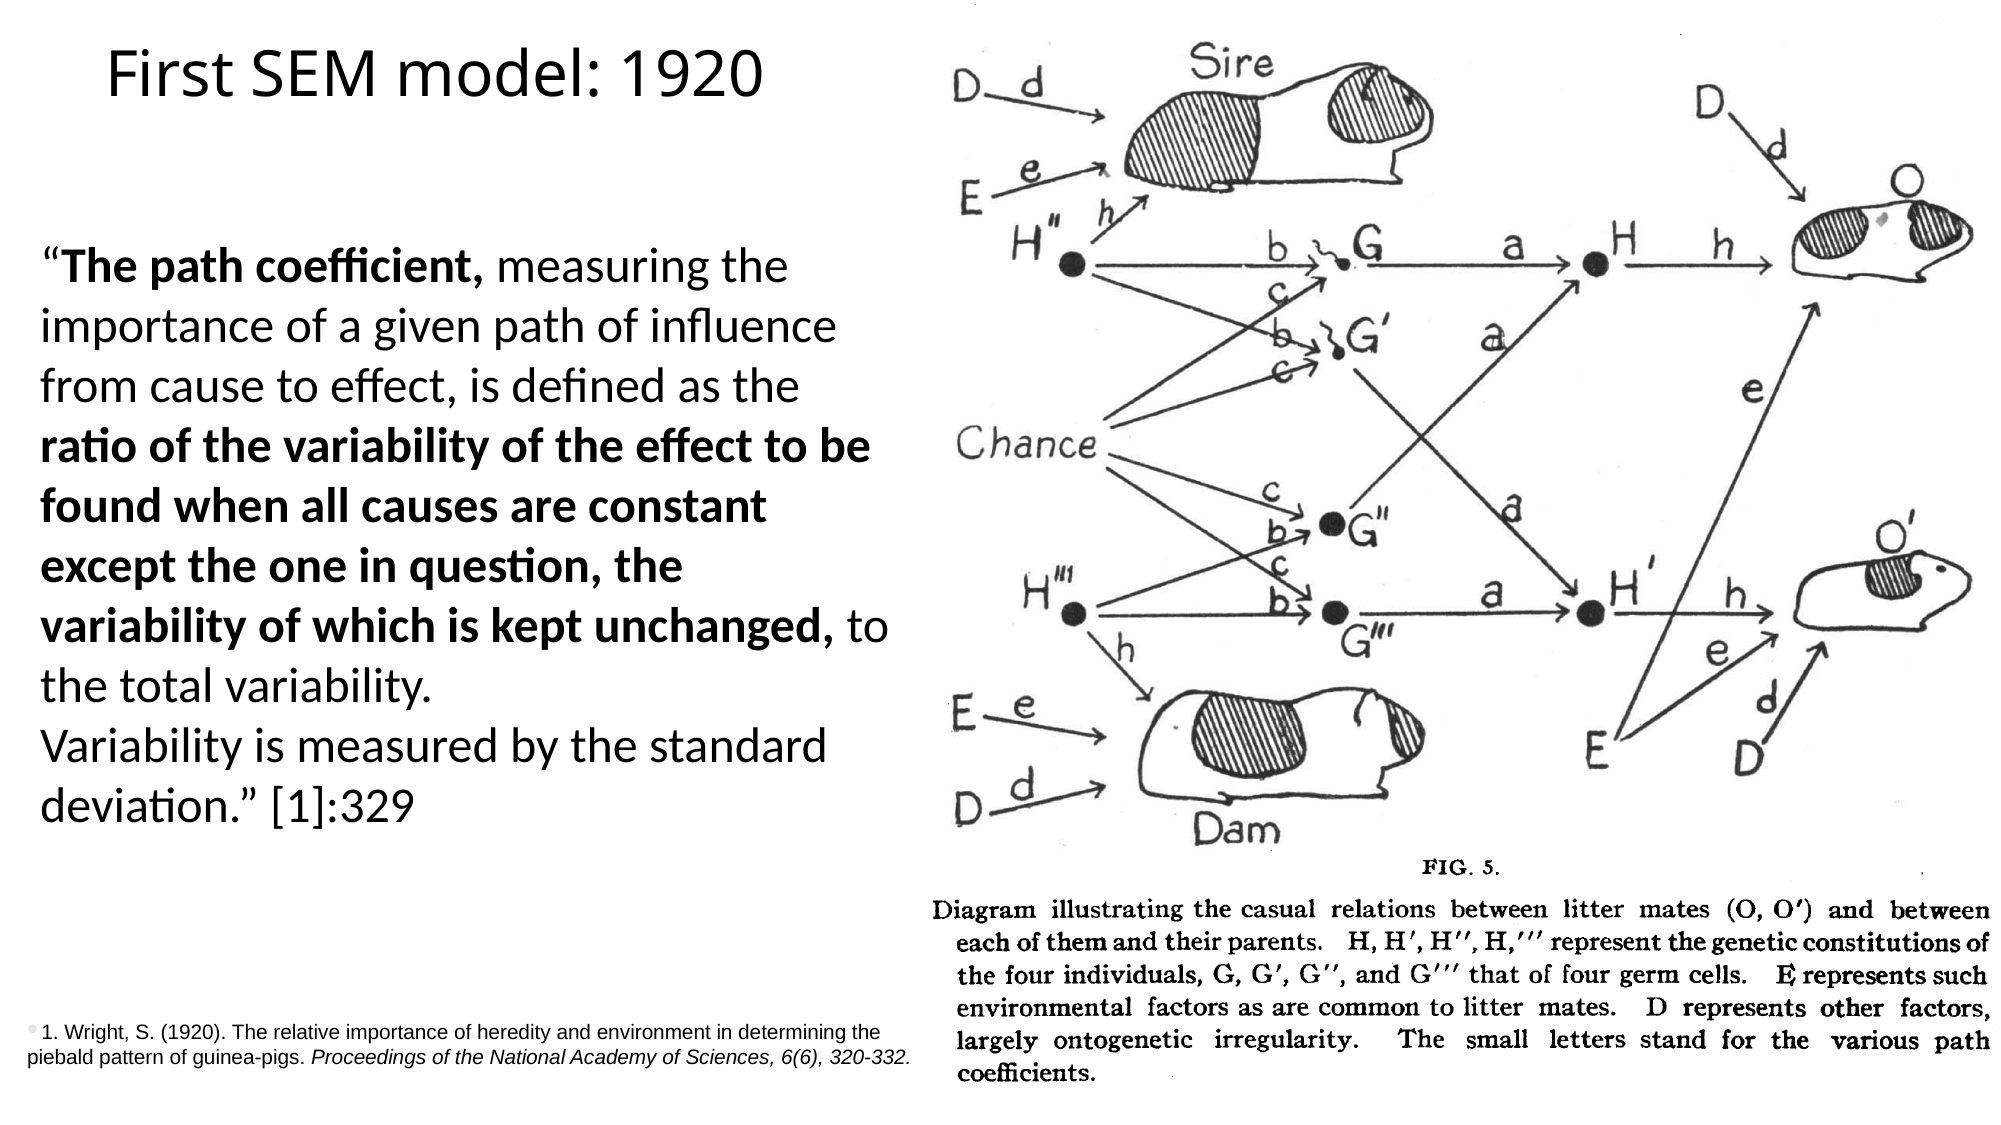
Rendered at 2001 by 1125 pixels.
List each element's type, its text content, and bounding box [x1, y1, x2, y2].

title First SEM model: 1920 [90, 30, 792, 121]
text_box 1. Wright, S. (1920). The relative importance of heredity and environment in determining the piebald pattern of guinea-pigs. Proceedings of the National Academy of Sciences, 6(6), 320-332. [12, 1011, 918, 1077]
picture [918, 0, 2000, 1096]
text_box “The path coefficient, measuring the importance of a given path of influence from cause to effect, is defined as the ratio of the variability of the effect to be found when all causes are constant except the one in question, the variability of which is kept unchanged, to the total variability. Variability is measured by the standard deviation.” [1]:329 [25, 225, 906, 841]
